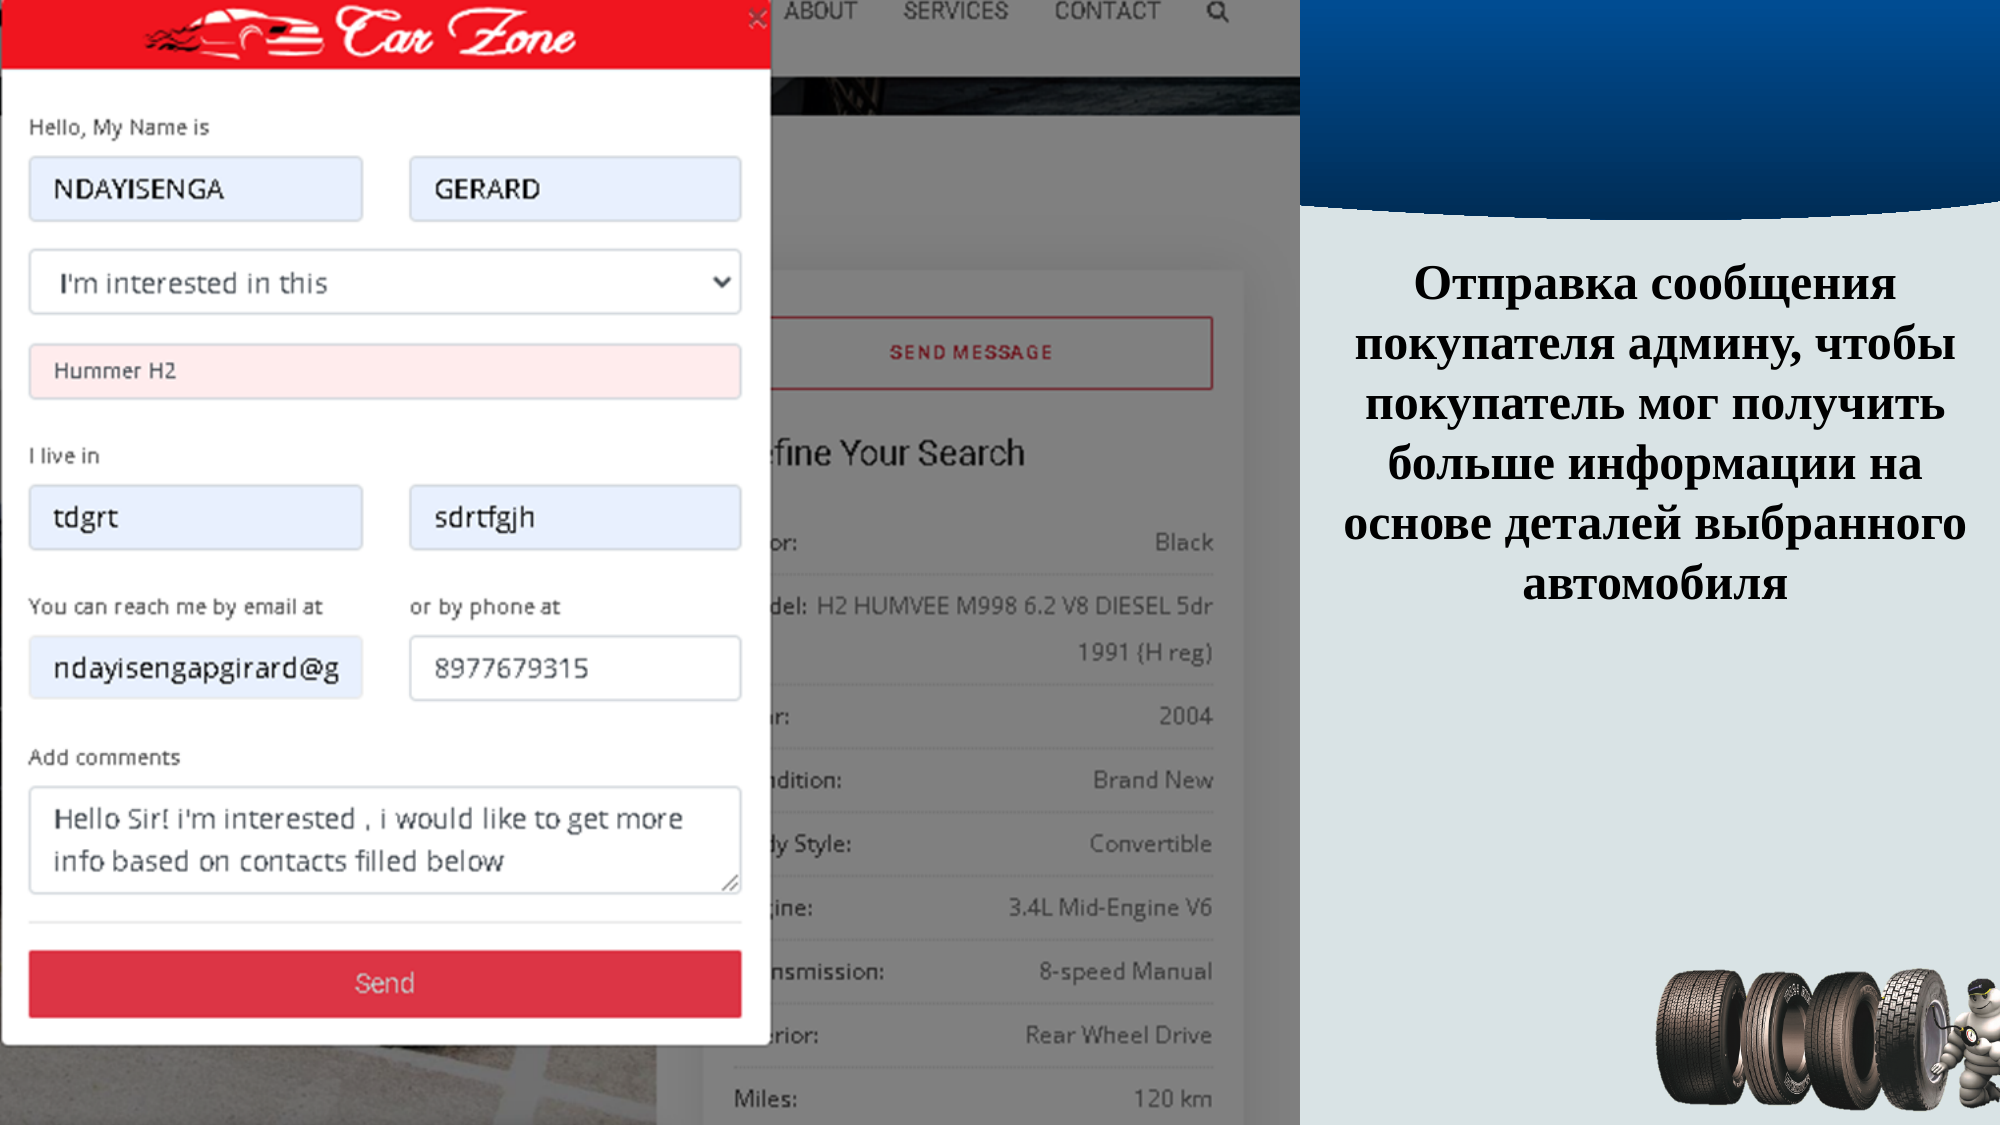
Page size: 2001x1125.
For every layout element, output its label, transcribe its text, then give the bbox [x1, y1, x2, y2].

picture [0, 0, 1300, 1125]
picture [1637, 947, 2000, 1125]
text_box Отправка сообщения покупателя админу, чтобы покупатель мог получить больше информации на основе деталей выбранного автомобиля [1310, 242, 2000, 617]
